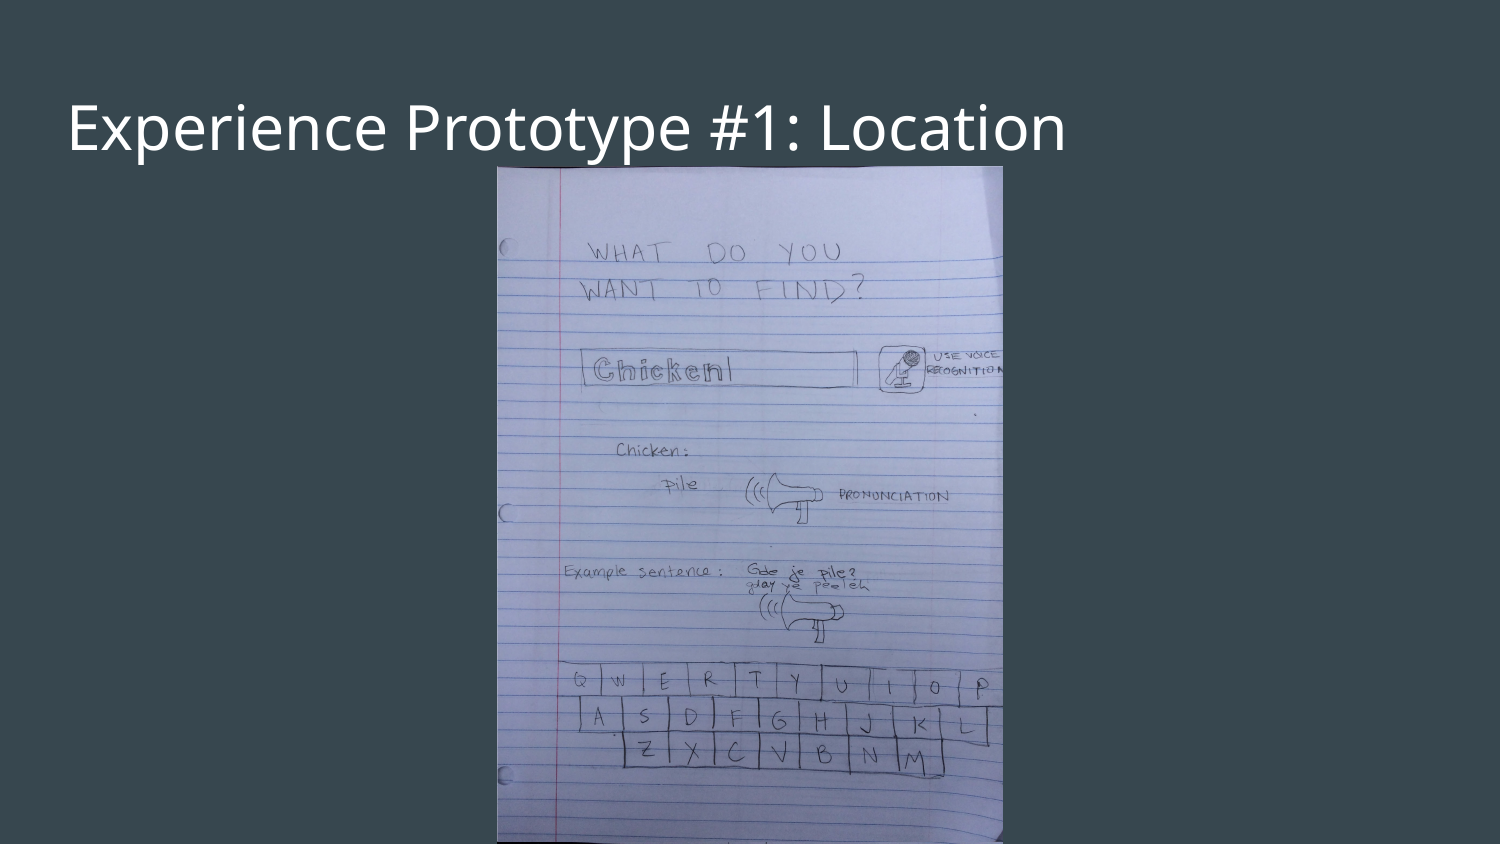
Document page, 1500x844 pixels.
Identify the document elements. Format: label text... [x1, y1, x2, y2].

title Experience Prototype #1: Location [51, 72, 1449, 167]
picture [496, 166, 1003, 844]
